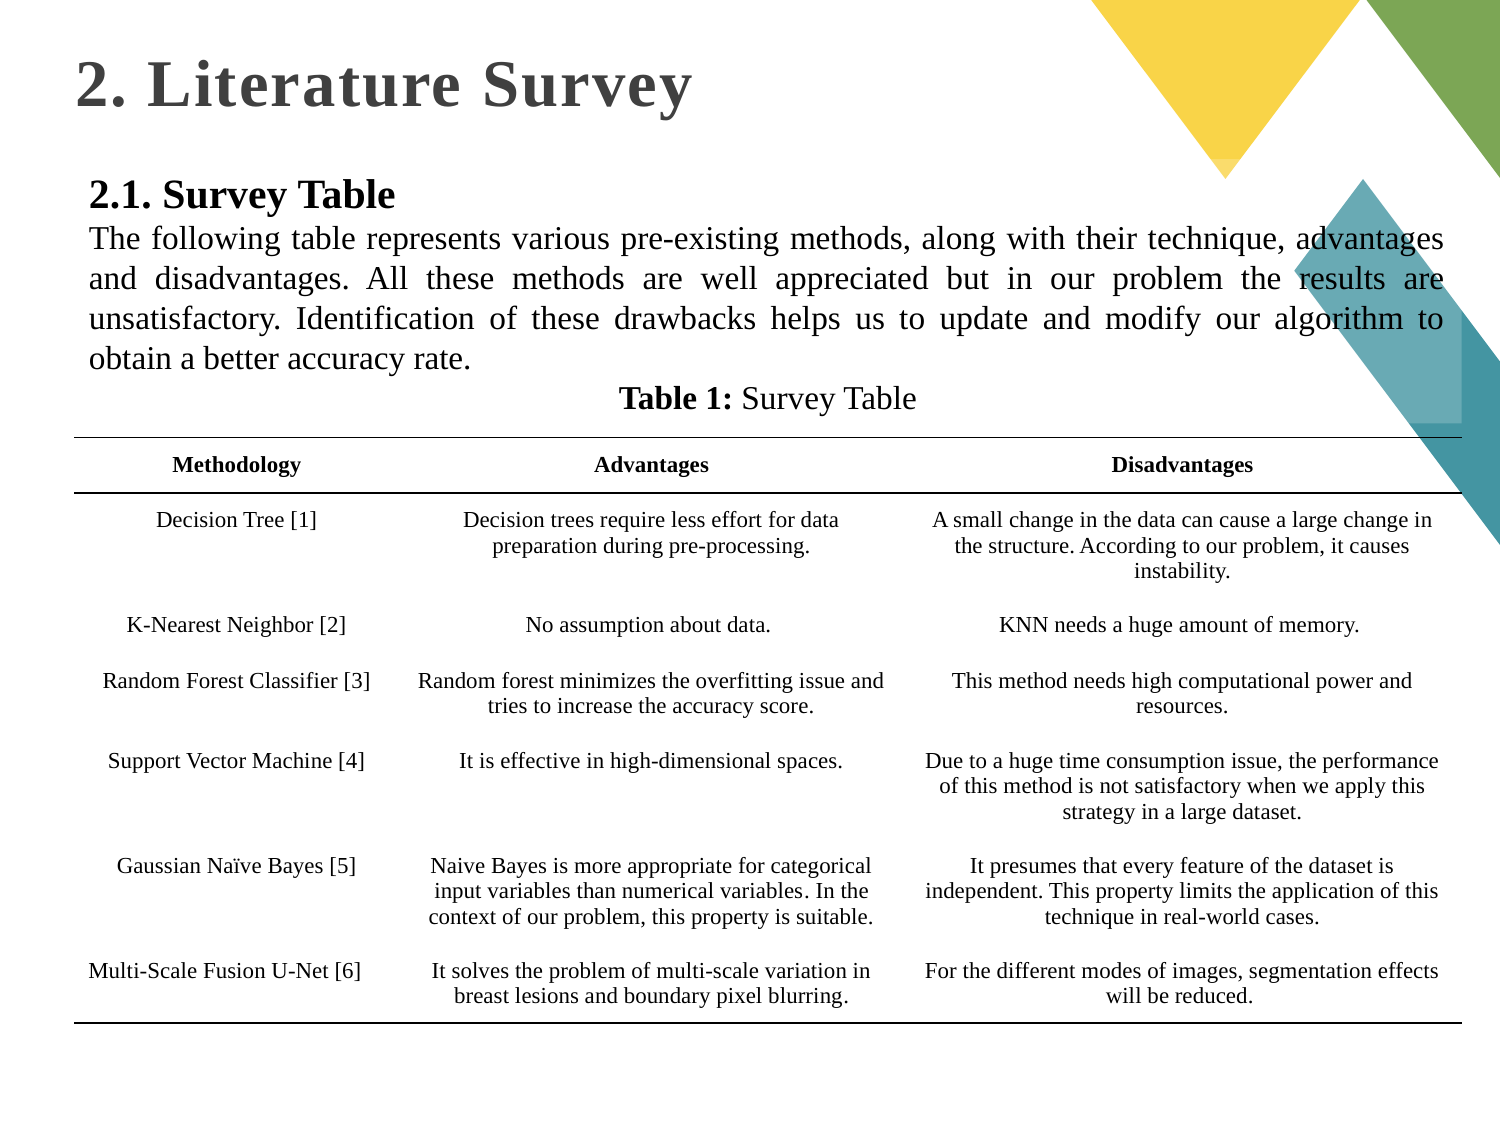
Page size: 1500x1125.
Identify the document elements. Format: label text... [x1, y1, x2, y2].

table_cell KNN needs a huge amount of memory. [904, 598, 1462, 653]
table_cell Support Vector Machine [4] [74, 733, 400, 838]
table_cell It solves the problem of multi-scale variation in breast lesions and boundary pixel blurring. [400, 943, 904, 1022]
table_header Disadvantages [904, 438, 1462, 492]
table_cell It is effective in high-dimensional spaces. [400, 733, 904, 838]
text_box 2.1. Survey Table The following table represents various pre-existing methods, along with their technique, advantages and disadvantages. All these methods are well appreciated but in our problem the results are unsatisfactory. Identification of these drawbacks helps us to update and modify our algorithm to obtain a better accuracy rate. Table 1: Survey Table [73, 158, 1463, 424]
table_cell Decision trees require less effort for data preparation during pre-processing. [400, 494, 904, 598]
table_cell Decision Tree [1] [74, 494, 400, 598]
table_cell This method needs high computational power and resources. [904, 653, 1462, 733]
table_cell Multi-Scale Fusion U-Net [6] [74, 943, 400, 1022]
table_cell Random forest minimizes the overfitting issue and tries to increase the accuracy score. [400, 653, 904, 733]
table_header Advantages [400, 438, 904, 492]
title 2. Literature Survey [75, 20, 1394, 121]
table_cell No assumption about data. [400, 598, 904, 653]
table_cell It presumes that every feature of the dataset is independent. This property limits the application of this technique in real-world cases. [904, 838, 1462, 943]
table_cell Due to a huge time consumption issue, the performance of this method is not satisfactory when we apply this strategy in a large dataset. [904, 733, 1462, 838]
table_cell Random Forest Classifier [3] [74, 653, 400, 733]
table_cell Naive Bayes is more appropriate for categorical input variables than numerical variables. In the context of our problem, this property is suitable. [400, 838, 904, 943]
table_header Methodology [74, 438, 400, 492]
table_cell K-Nearest Neighbor [2] [74, 598, 400, 653]
table_cell A small change in the data can cause a large change in the structure. According to our problem, it causes instability. [904, 494, 1462, 598]
table_cell Gaussian Naïve Bayes [5] [74, 838, 400, 943]
table_cell For the different modes of images, segmentation effects will be reduced. [904, 943, 1462, 1022]
